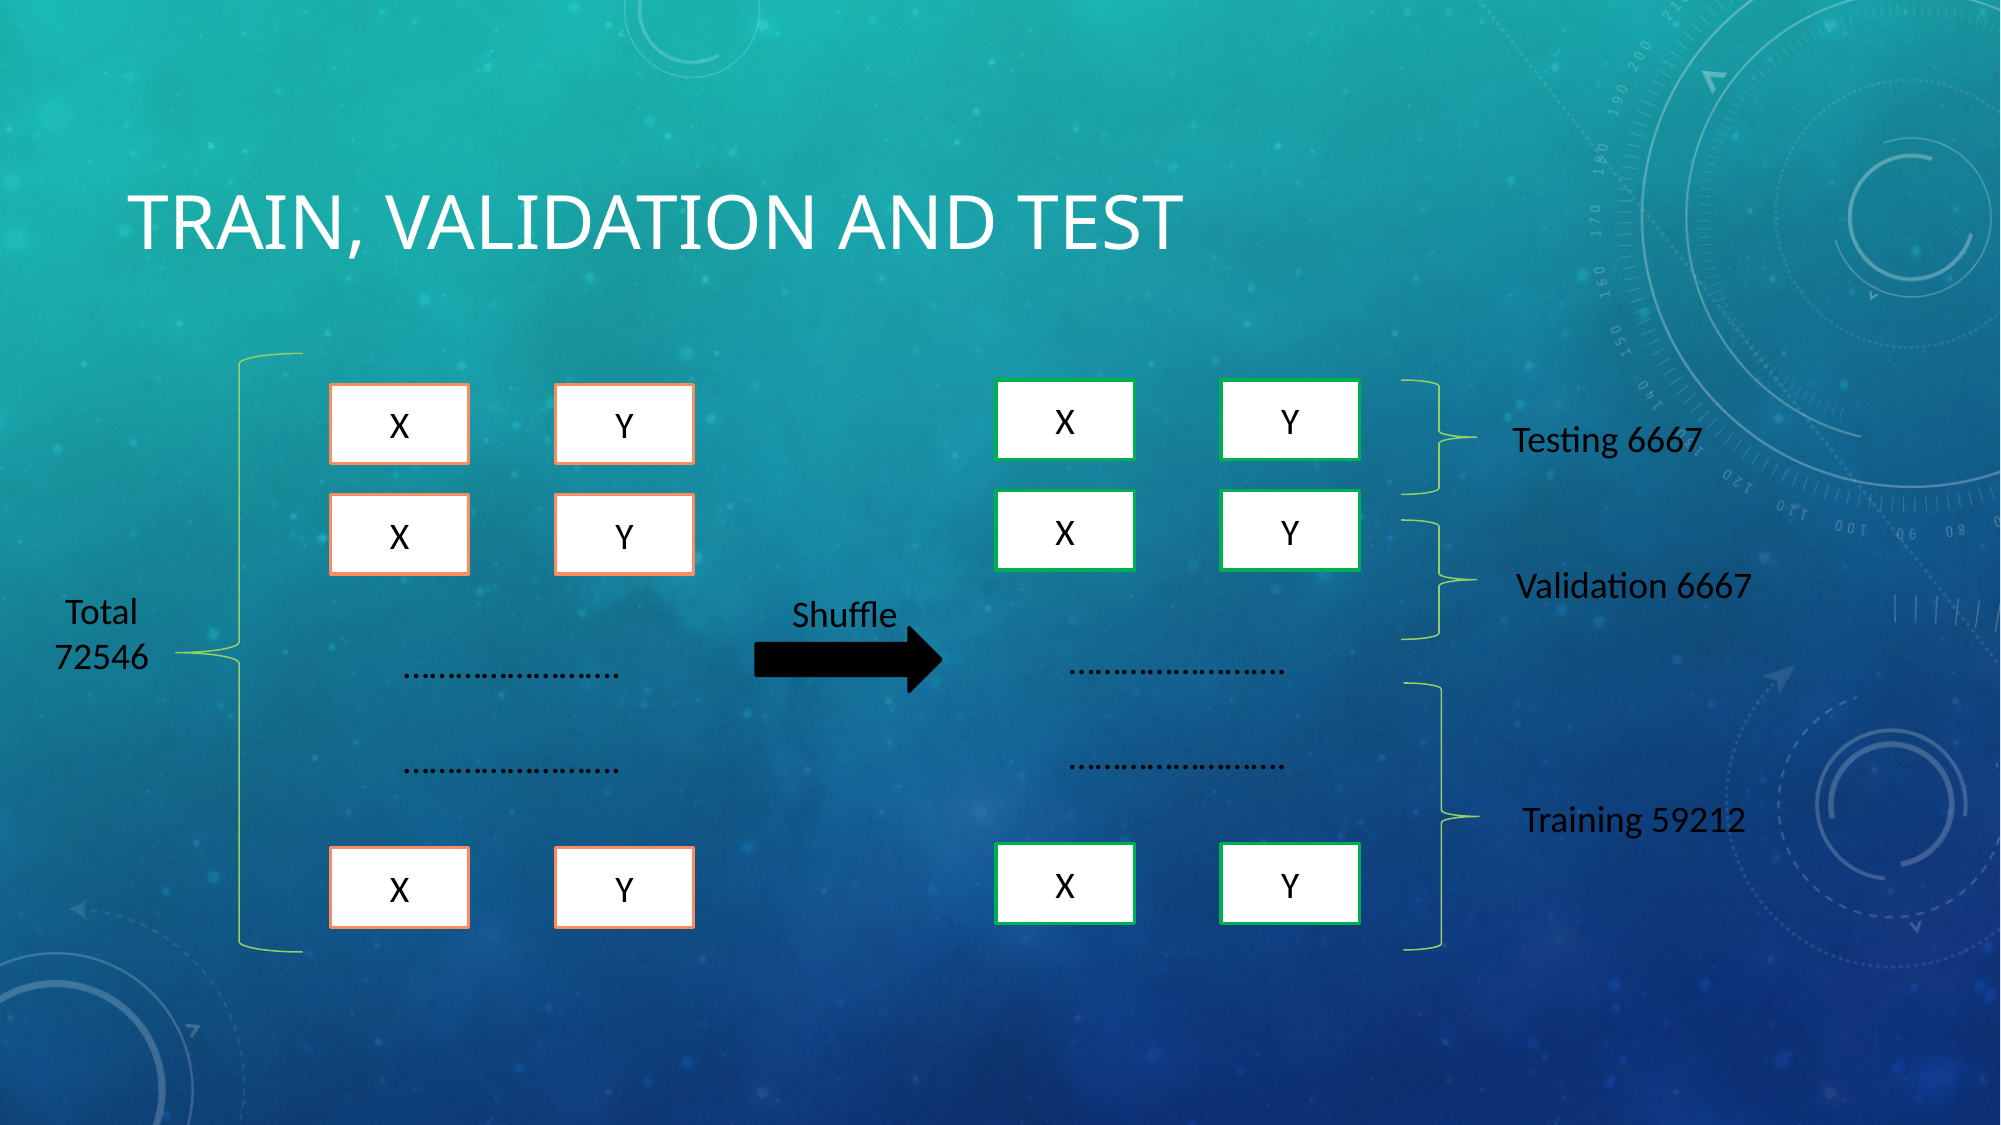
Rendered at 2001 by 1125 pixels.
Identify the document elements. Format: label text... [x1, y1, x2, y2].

text_box X [994, 378, 1136, 461]
picture [0, 0, 2001, 1125]
text_box Validation 6667 [1493, 547, 1776, 620]
text_box Total 72546 [31, 556, 172, 708]
text_box [1400, 519, 1478, 641]
text_box [1400, 379, 1478, 496]
text_box ……………………. [329, 619, 695, 708]
text_box Testing 6667 [1493, 400, 1723, 474]
text_box X [994, 842, 1136, 925]
text_box ……………………. [329, 713, 695, 803]
text_box Y [554, 493, 695, 576]
text_box ……………………. [994, 615, 1361, 704]
text_box ……………………. [994, 709, 1361, 799]
text_box [175, 352, 304, 953]
text_box Y [554, 846, 695, 929]
text_box Y [1219, 842, 1361, 925]
text_box Y [1219, 489, 1361, 572]
text_box X [329, 493, 470, 576]
text_box Training 59212 [1493, 780, 1776, 854]
text_box Y [1219, 378, 1361, 461]
text_box [1403, 682, 1480, 951]
text_box Shuffle [774, 572, 916, 654]
text_box Y [554, 383, 695, 465]
text_box X [329, 846, 470, 929]
title TRAIN, VALIDATION AND TEST [112, 99, 1775, 339]
text_box [754, 632, 943, 694]
text_box X [329, 383, 470, 465]
text_box X [994, 489, 1136, 572]
